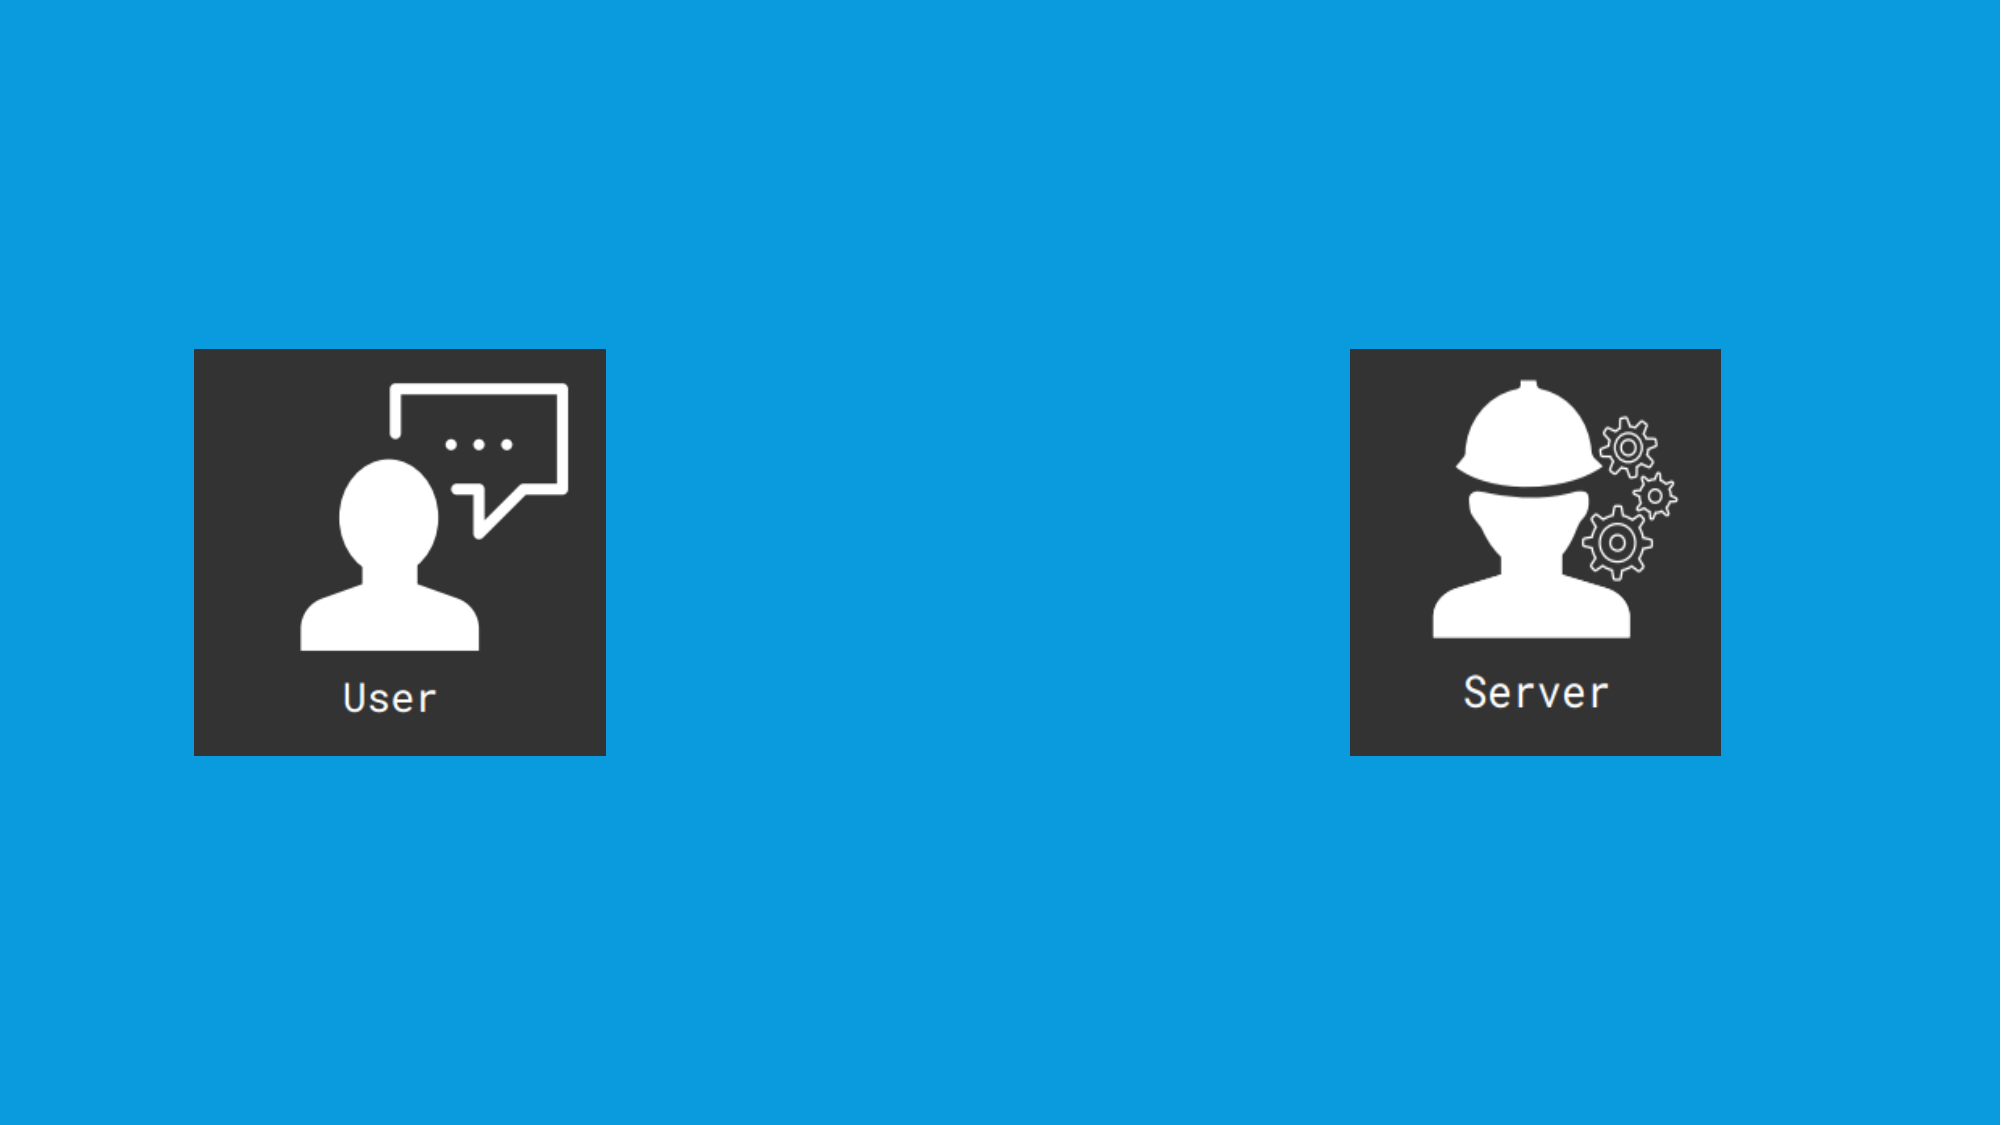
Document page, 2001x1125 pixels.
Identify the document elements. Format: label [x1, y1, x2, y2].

picture [1351, 350, 1720, 755]
picture [195, 350, 605, 755]
